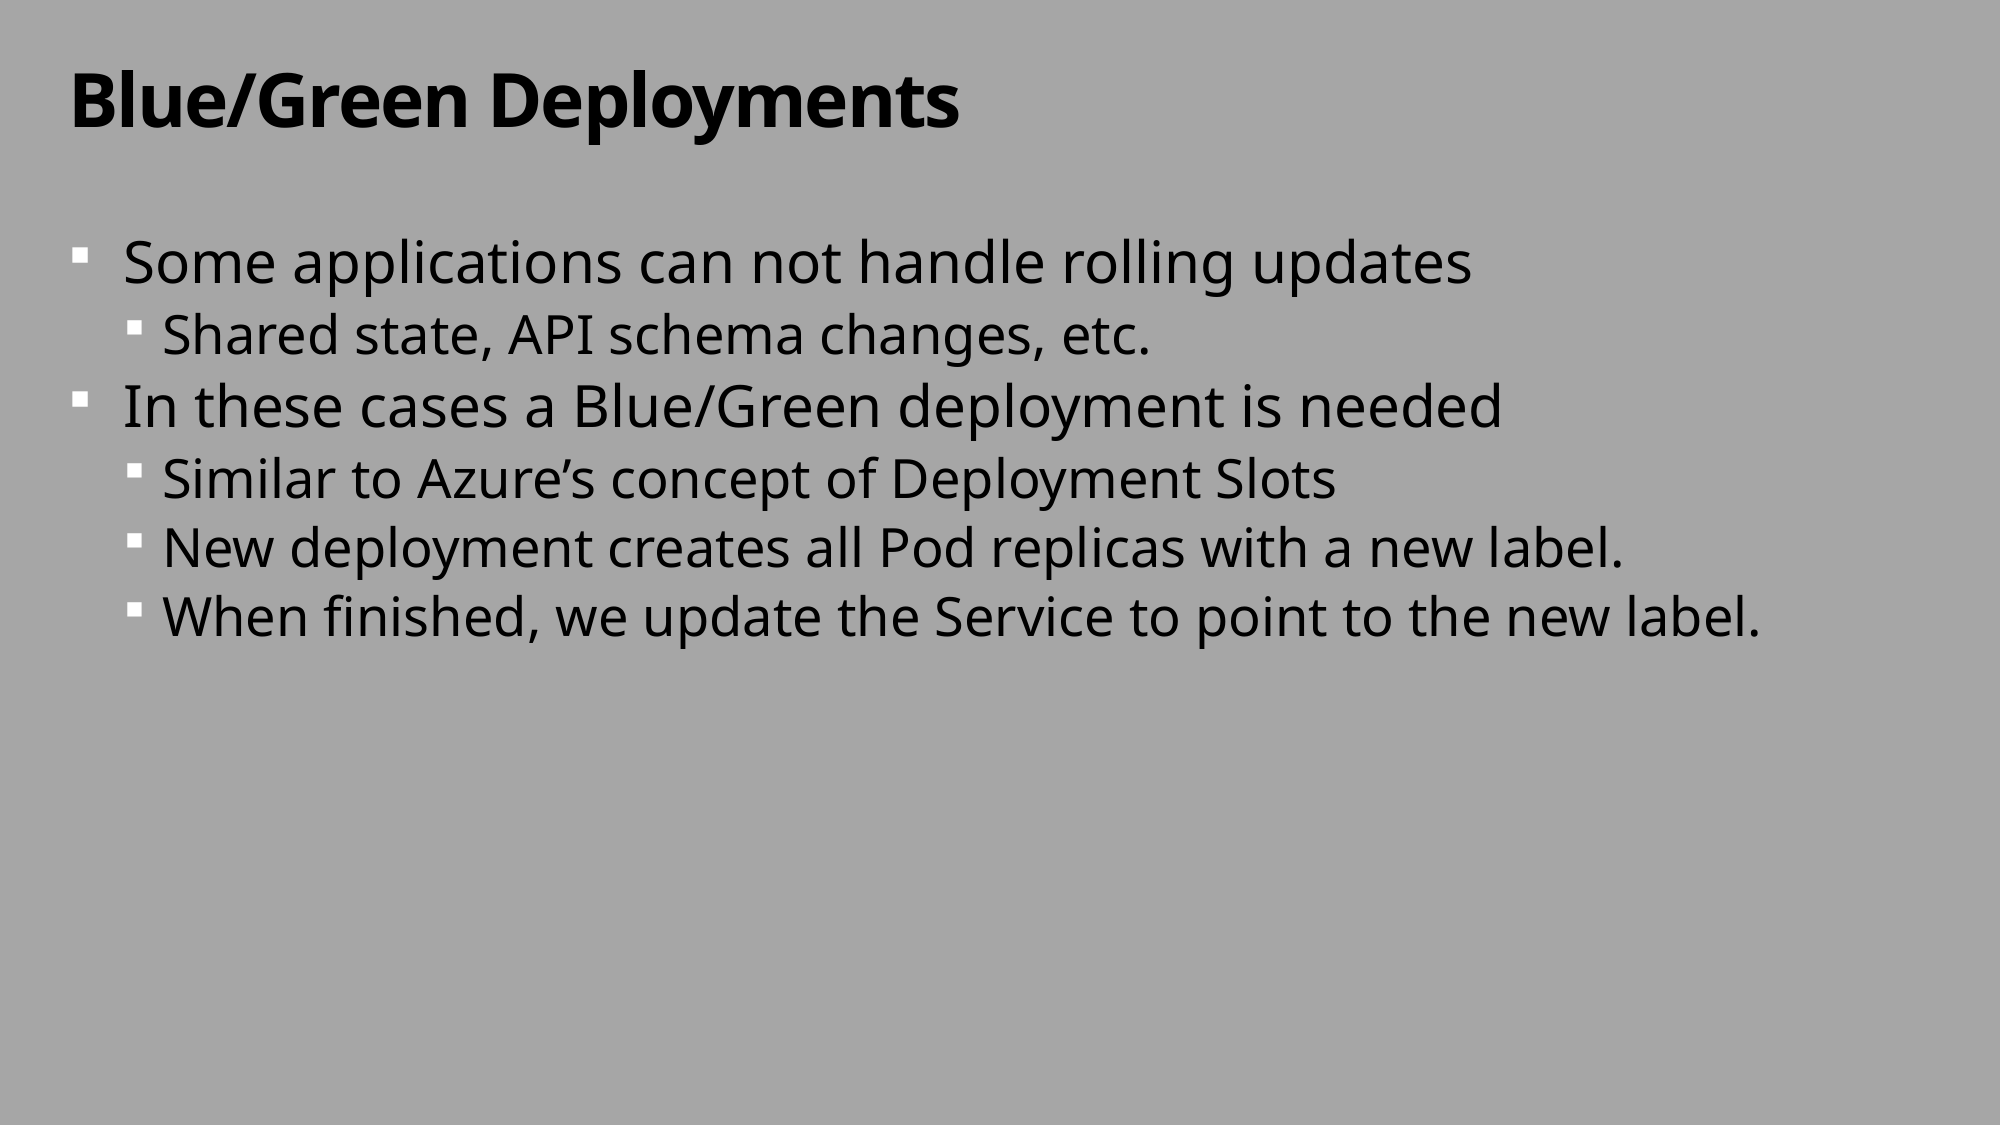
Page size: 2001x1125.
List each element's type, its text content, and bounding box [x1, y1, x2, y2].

title Blue/Green Deployments [44, 47, 1957, 196]
list Some applications can not handle rolling updates Shared state, API schema changes, etc. In these cases a Blue/Green deployment is needed Similar to Azure’s concept of Deployment Slots New deployment creates all Pod replicas with a new label. When finished, we update the Service to point to the new label. [44, 218, 1956, 680]
